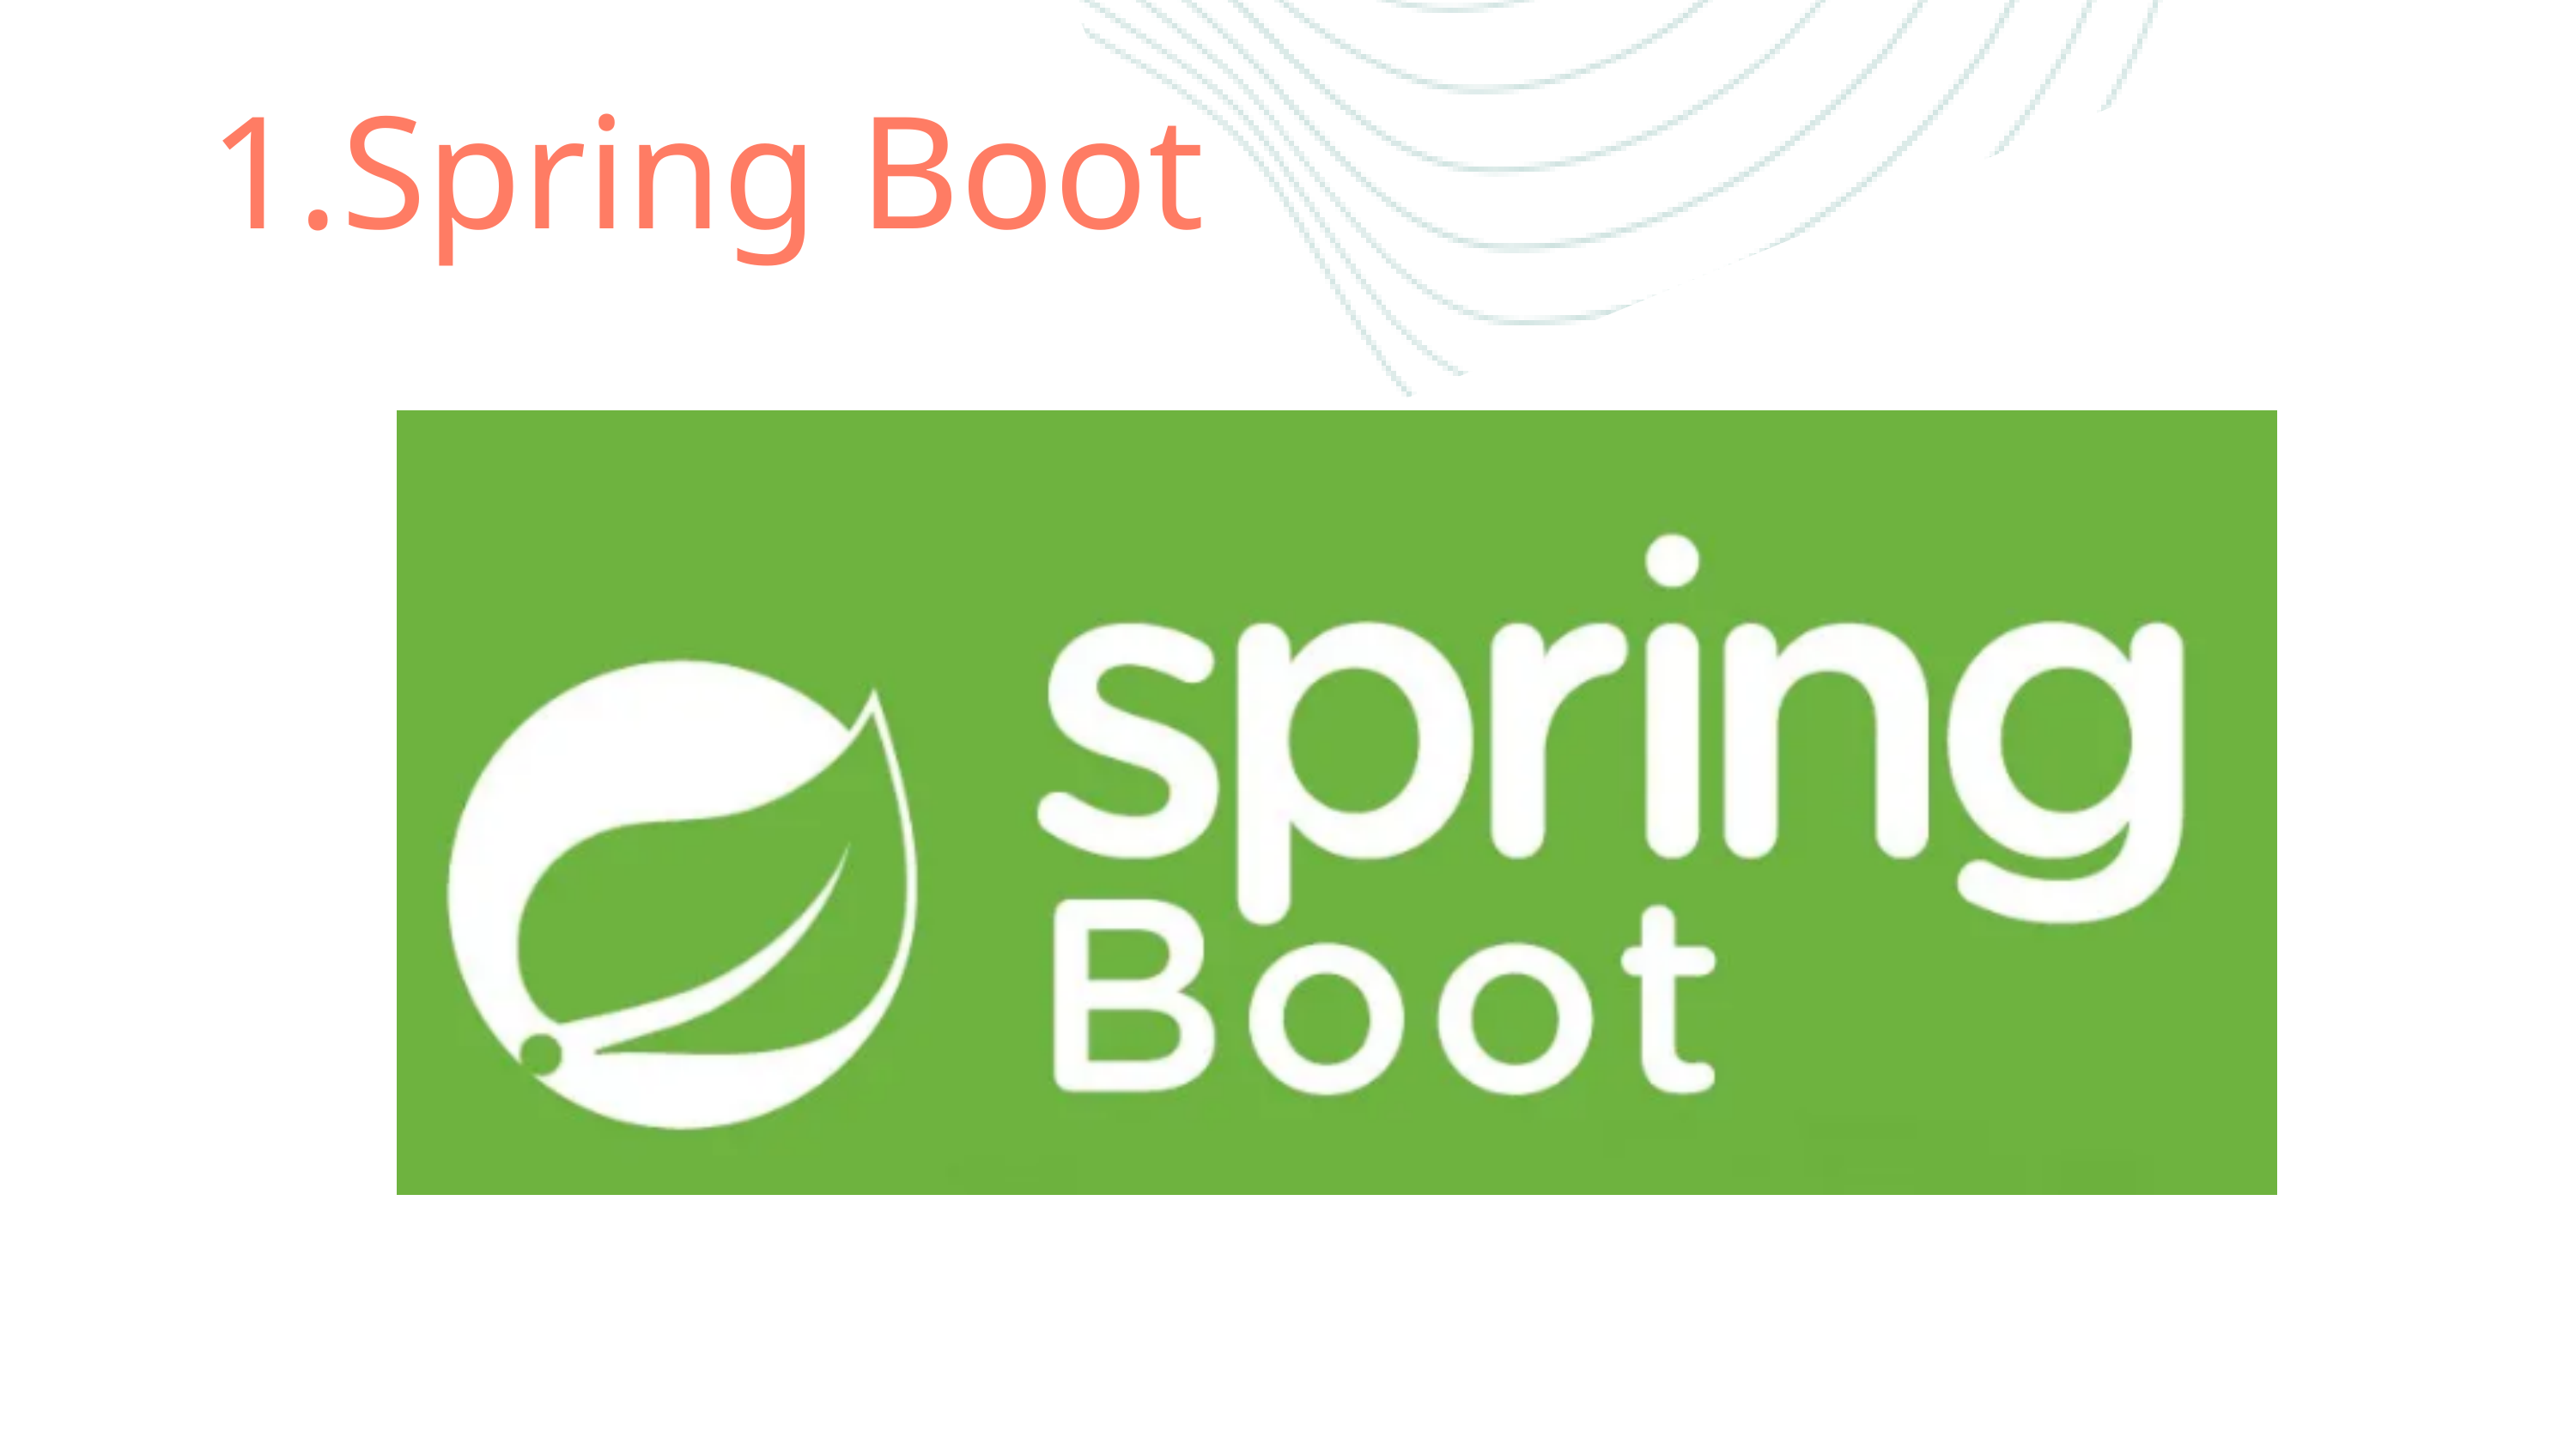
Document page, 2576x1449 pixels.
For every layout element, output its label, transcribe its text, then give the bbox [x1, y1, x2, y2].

text_box [1072, 0, 2199, 409]
text_box Spring Boot [76, 73, 1178, 260]
picture [397, 410, 2278, 1195]
